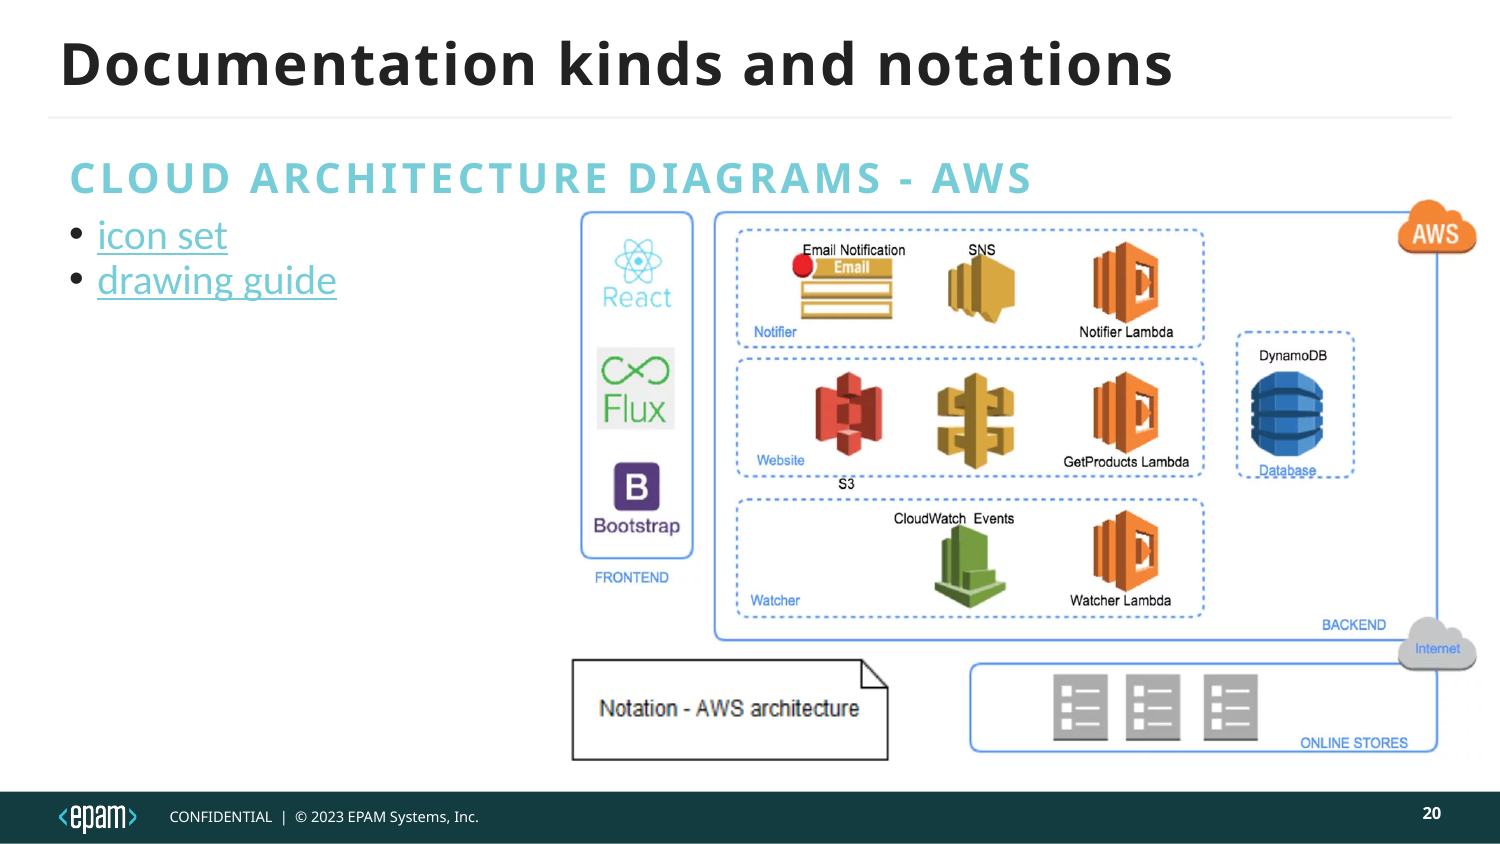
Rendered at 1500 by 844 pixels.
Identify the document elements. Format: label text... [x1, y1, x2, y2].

title Documentation kinds and notations [59, 37, 1442, 87]
picture [557, 196, 1500, 763]
text_box cloud architecture diagrams - AWS [69, 168, 1452, 225]
slide_number 20 [1216, 791, 1442, 844]
text_box icon set drawing guide [69, 225, 510, 307]
